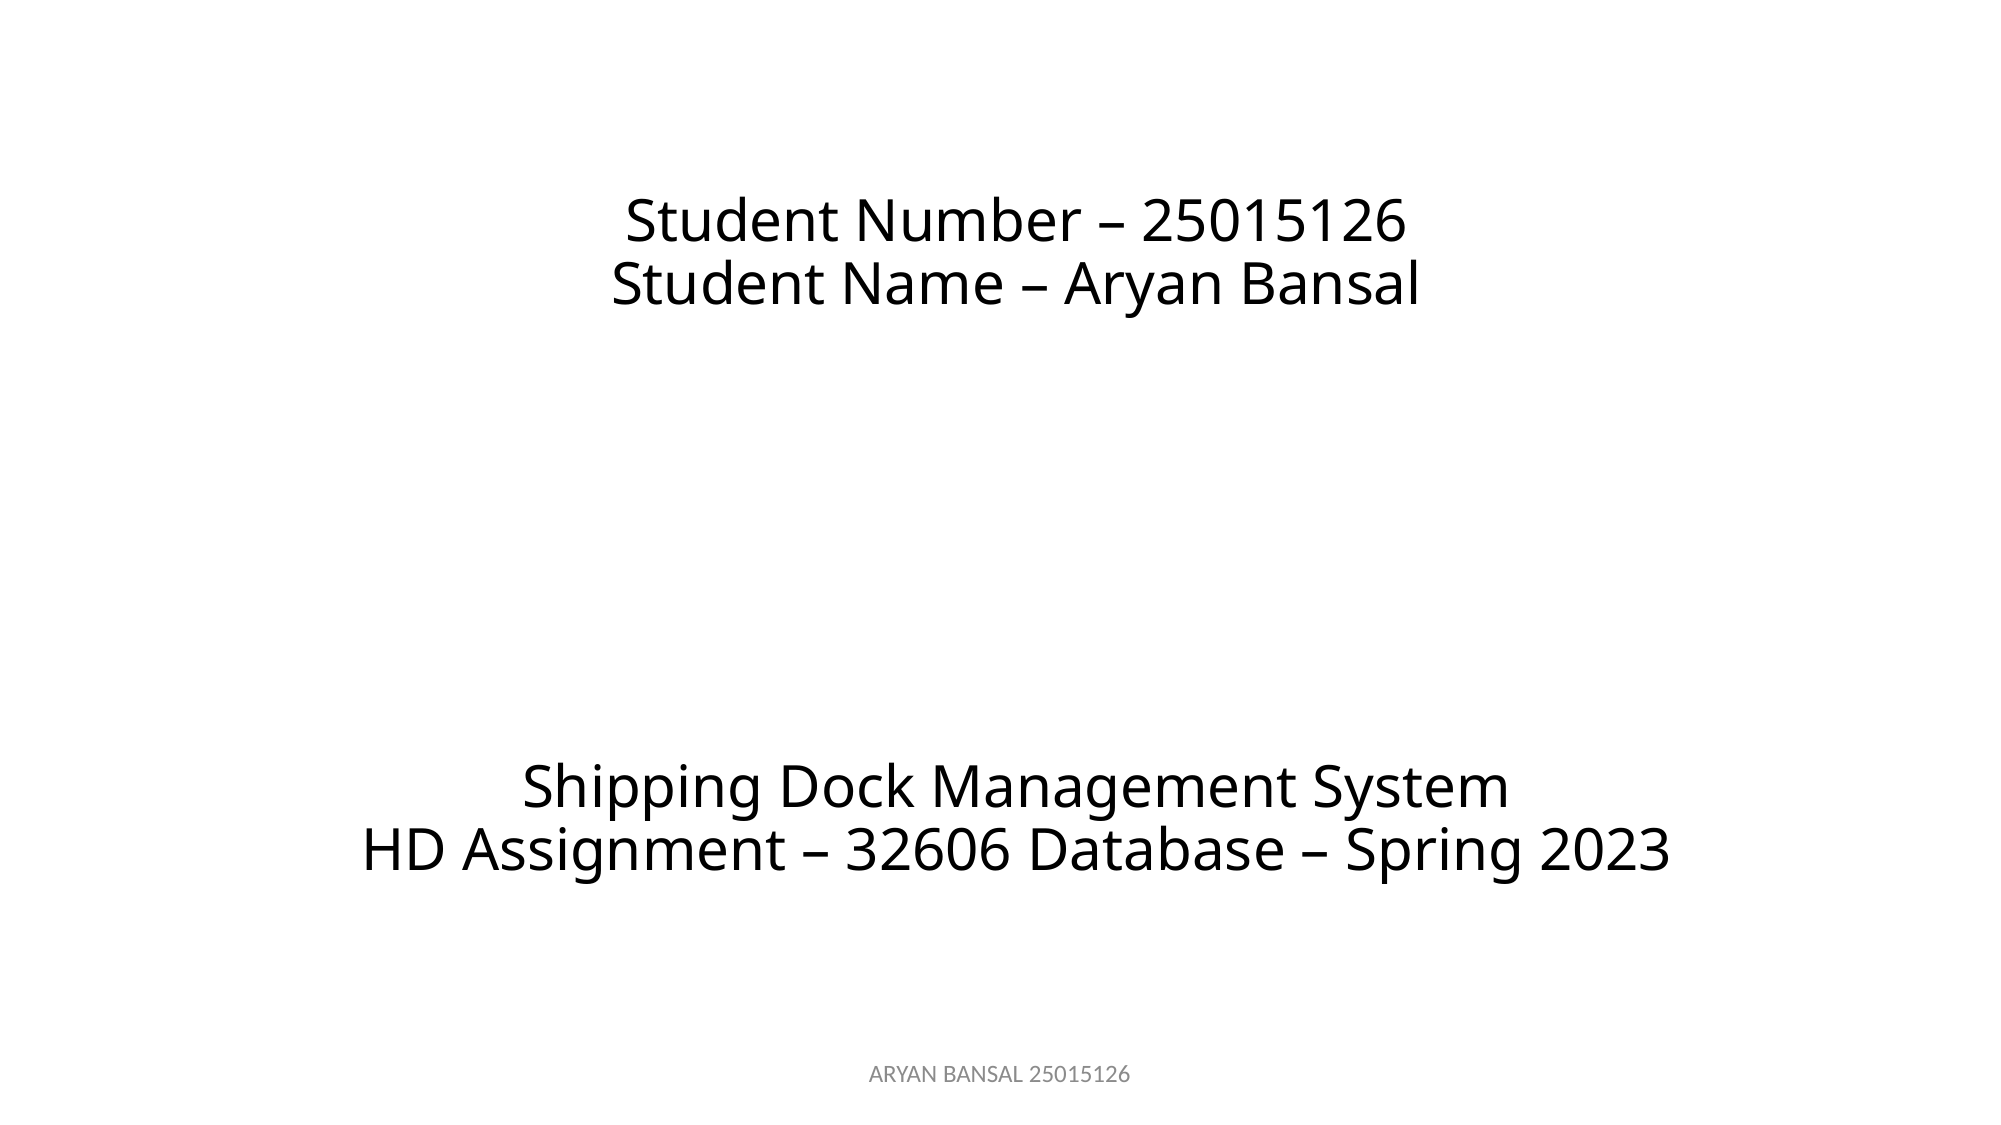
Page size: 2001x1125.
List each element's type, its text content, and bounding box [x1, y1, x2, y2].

title Student Number – 25015126 Student Name – Aryan Bansal Shipping Dock Management System HD Assignment – 32606 Database – Spring 2023 [249, 184, 1784, 998]
footer ARYAN BANSAL 25015126 [662, 1042, 1338, 1103]
